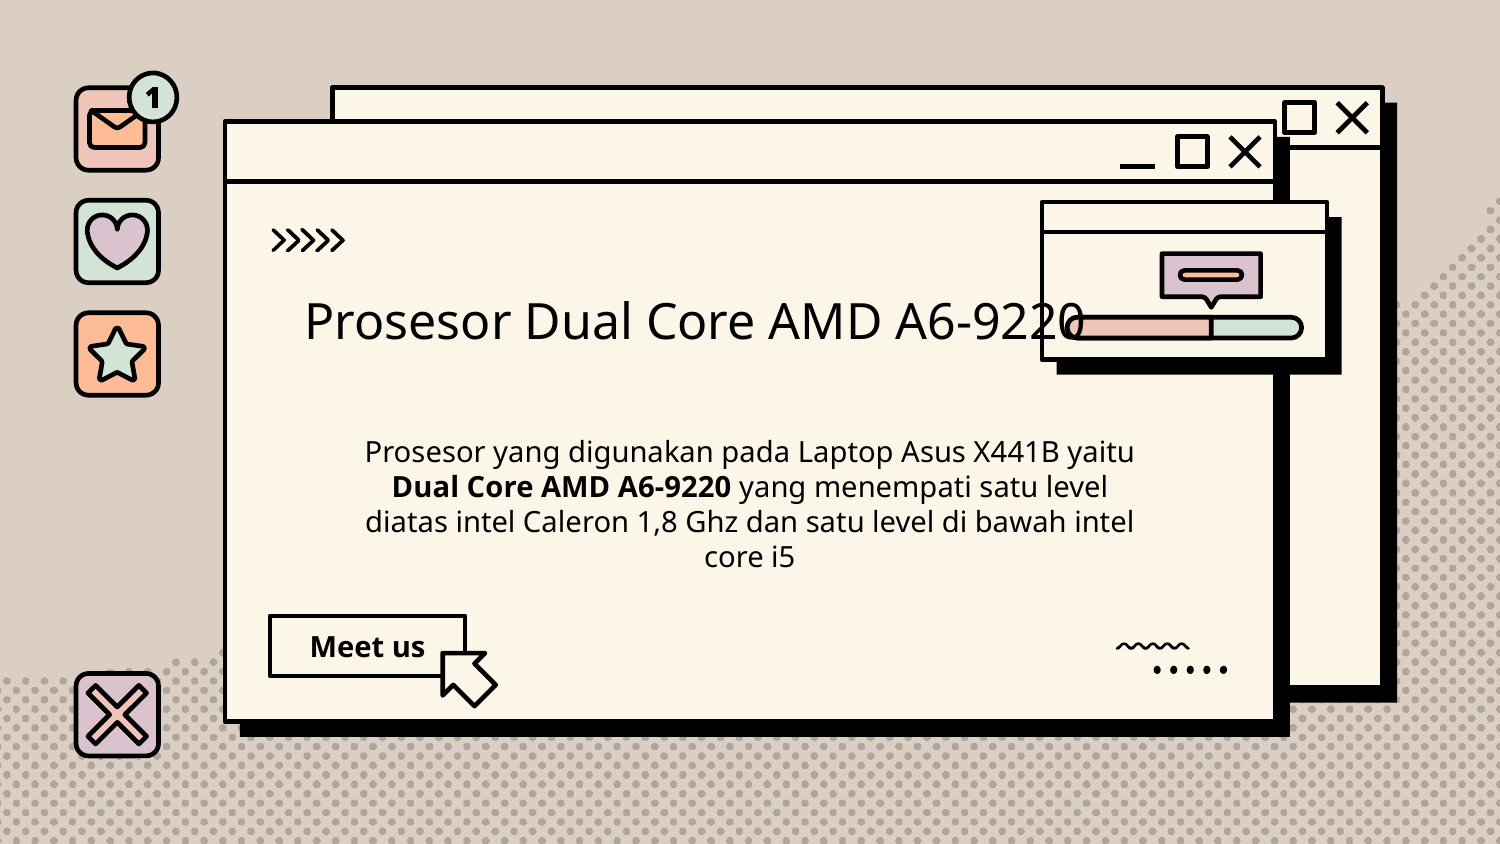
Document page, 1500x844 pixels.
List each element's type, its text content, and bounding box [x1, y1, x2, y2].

text_box [1186, 665, 1194, 674]
text_box [442, 653, 496, 707]
text_box [300, 227, 316, 252]
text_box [75, 312, 159, 396]
text_box [1153, 665, 1161, 674]
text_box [66, 663, 169, 766]
subtitle Prosesor yang digunakan pada Laptop Asus X441B yaitu Dual Core AMD A6-9220 yang menempati satu level diatas intel Caleron 1,8 Ghz dan satu level di bawah intel core i5 [337, 418, 1163, 569]
text_box [271, 228, 287, 252]
text_box Meet us [270, 616, 466, 676]
text_box [330, 228, 345, 252]
text_box [315, 228, 330, 252]
text_box [285, 228, 301, 252]
text_box [1203, 665, 1211, 674]
text_box [1219, 665, 1228, 674]
title Prosesor Dual Core AMD A6-9220 [289, 275, 1163, 389]
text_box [1041, 201, 1342, 375]
text_box [1115, 642, 1190, 650]
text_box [75, 199, 159, 283]
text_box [75, 72, 180, 171]
text_box [1170, 665, 1178, 674]
